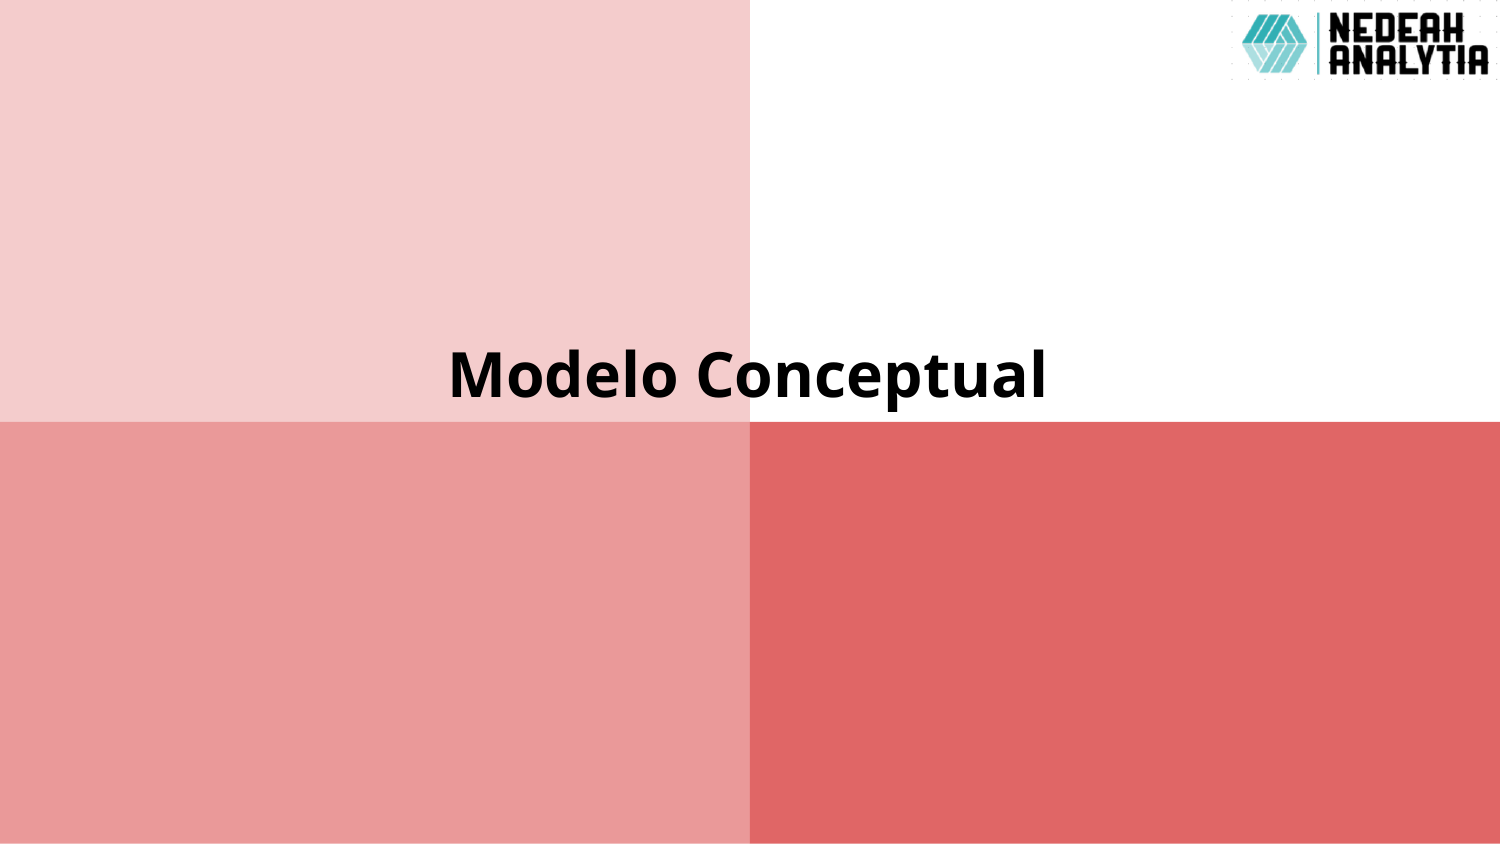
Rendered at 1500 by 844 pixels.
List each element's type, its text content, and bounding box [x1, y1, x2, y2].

text_box [749, 421, 1500, 844]
text_box [0, 421, 749, 844]
picture [1229, 0, 1500, 85]
text_box [0, 0, 750, 421]
title Modelo Conceptual [432, 319, 1068, 422]
